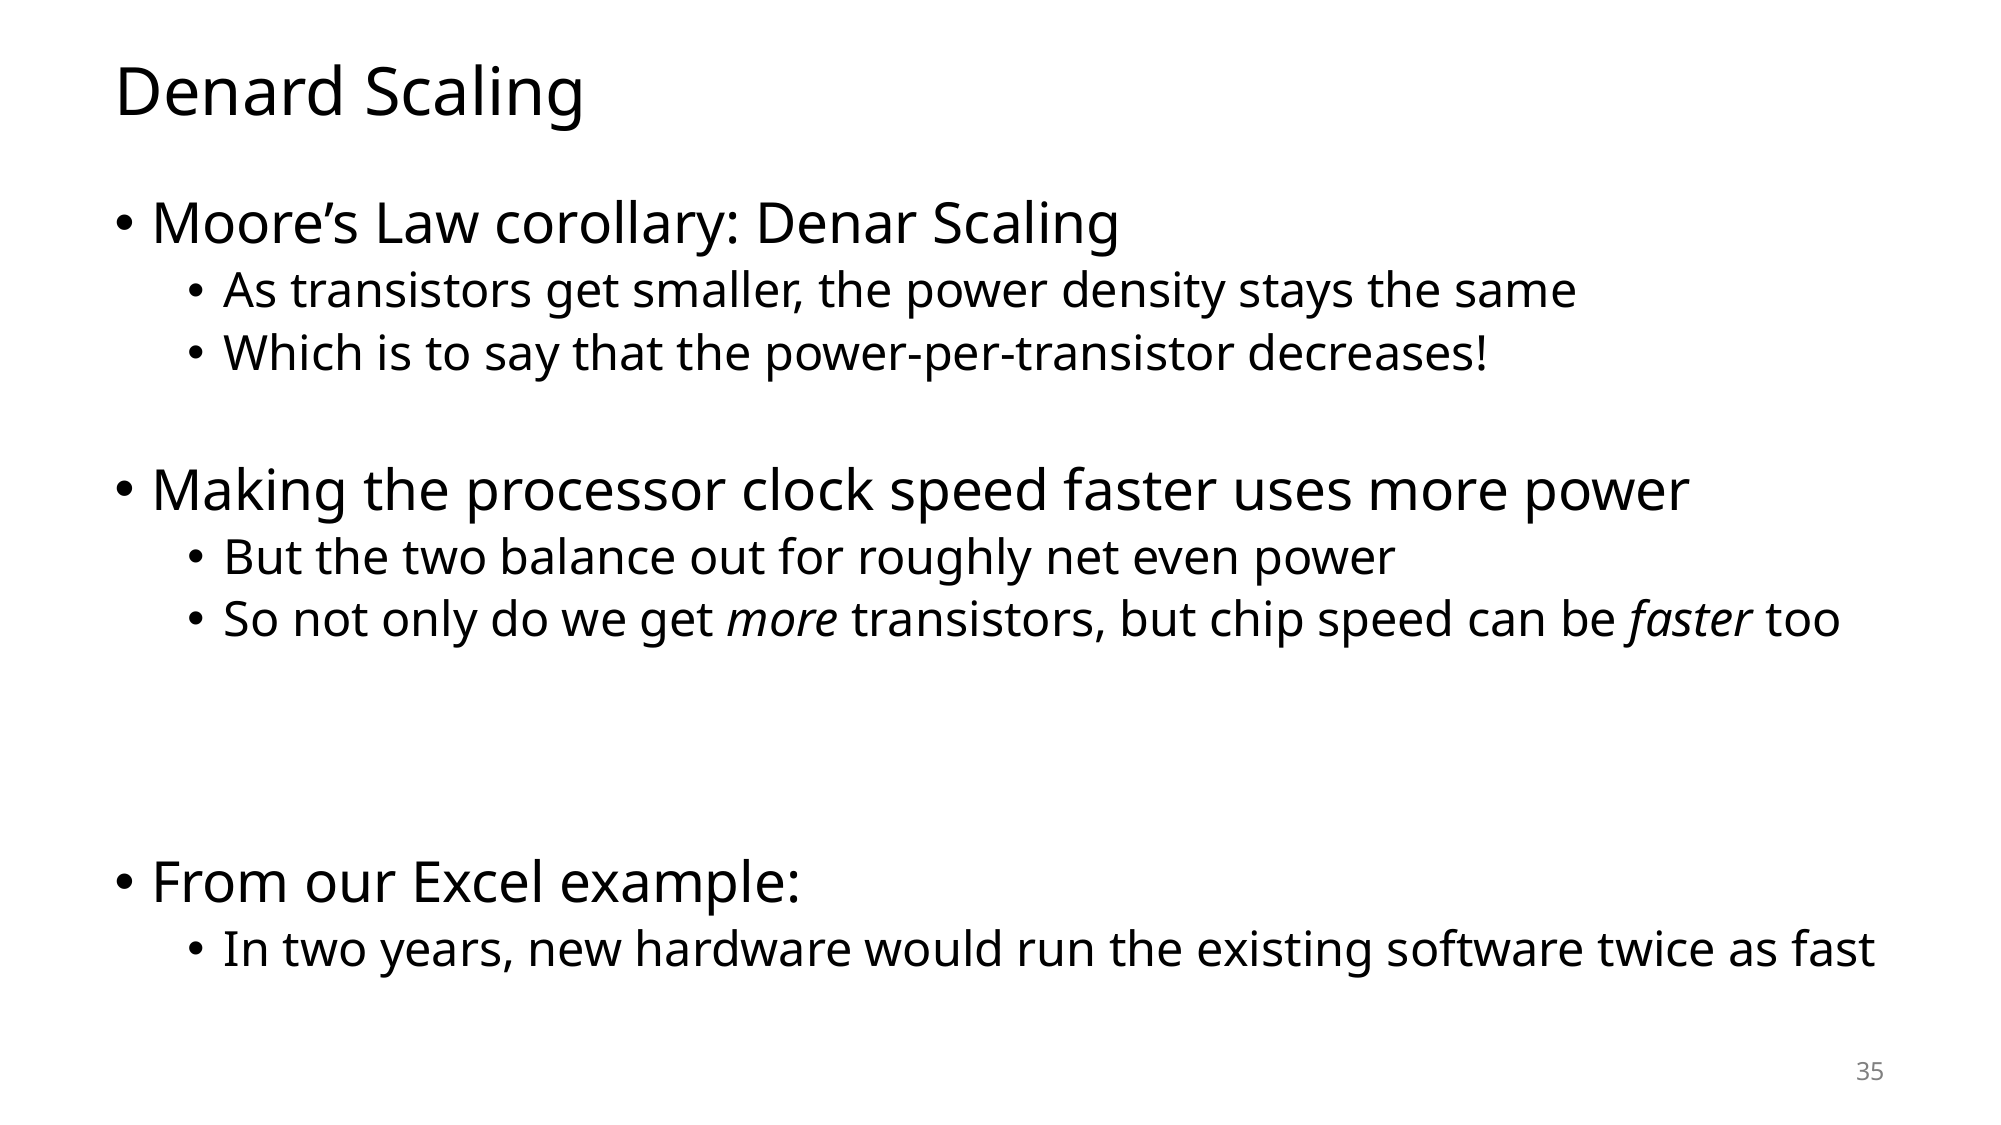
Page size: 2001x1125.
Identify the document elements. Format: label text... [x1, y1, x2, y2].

slide_number 35 [1749, 1042, 1900, 1103]
list Moore’s Law corollary: Denar Scaling As transistors get smaller, the power density stays the same Which is to say that the power-per-transistor decreases! Making the processor clock speed faster uses more power But the two balance out for roughly net even power So not only do we get more transistors, but chip speed can be faster too From our Excel example: In two years, new hardware would run the existing software twice as fast [99, 187, 1900, 1013]
title Denard Scaling [99, 37, 1900, 150]
